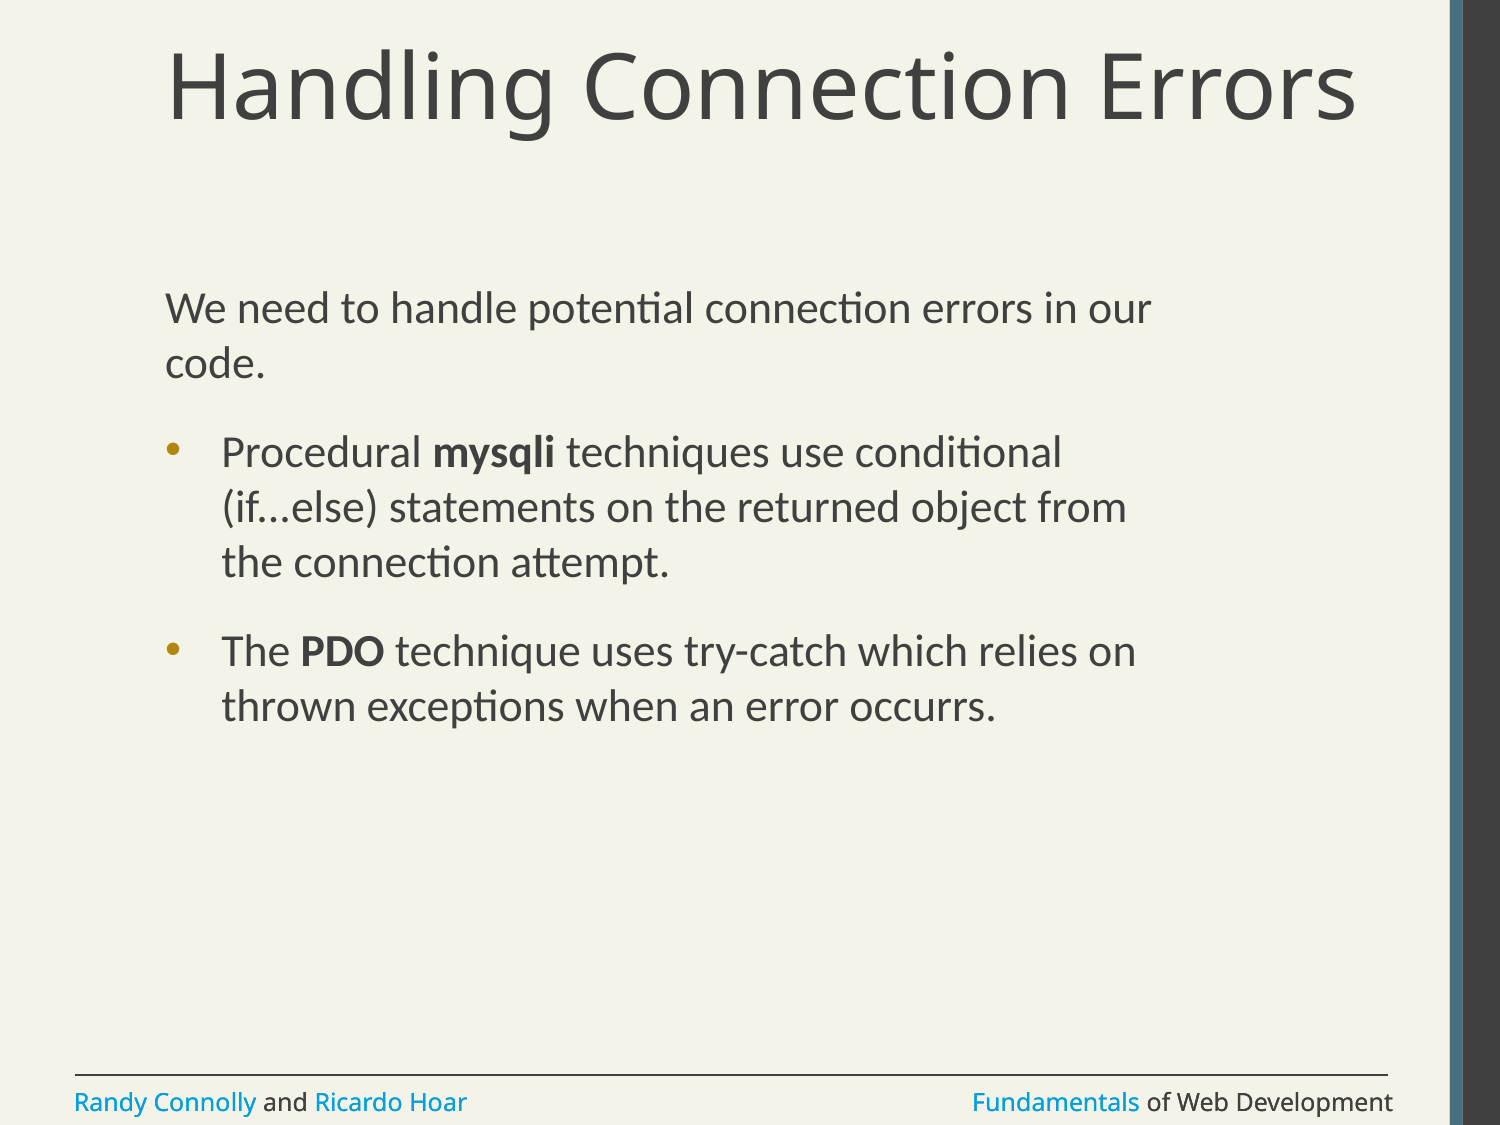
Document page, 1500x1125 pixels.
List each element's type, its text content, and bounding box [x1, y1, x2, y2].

title Handling Connection Errors [150, 20, 1425, 188]
list We need to handle potential connection errors in our code. Procedural mysqli techniques use conditional (if...else) statements on the returned object from the connection attempt. The PDO technique uses try-catch which relies on thrown exceptions when an error occurrs. [150, 270, 1200, 1013]
